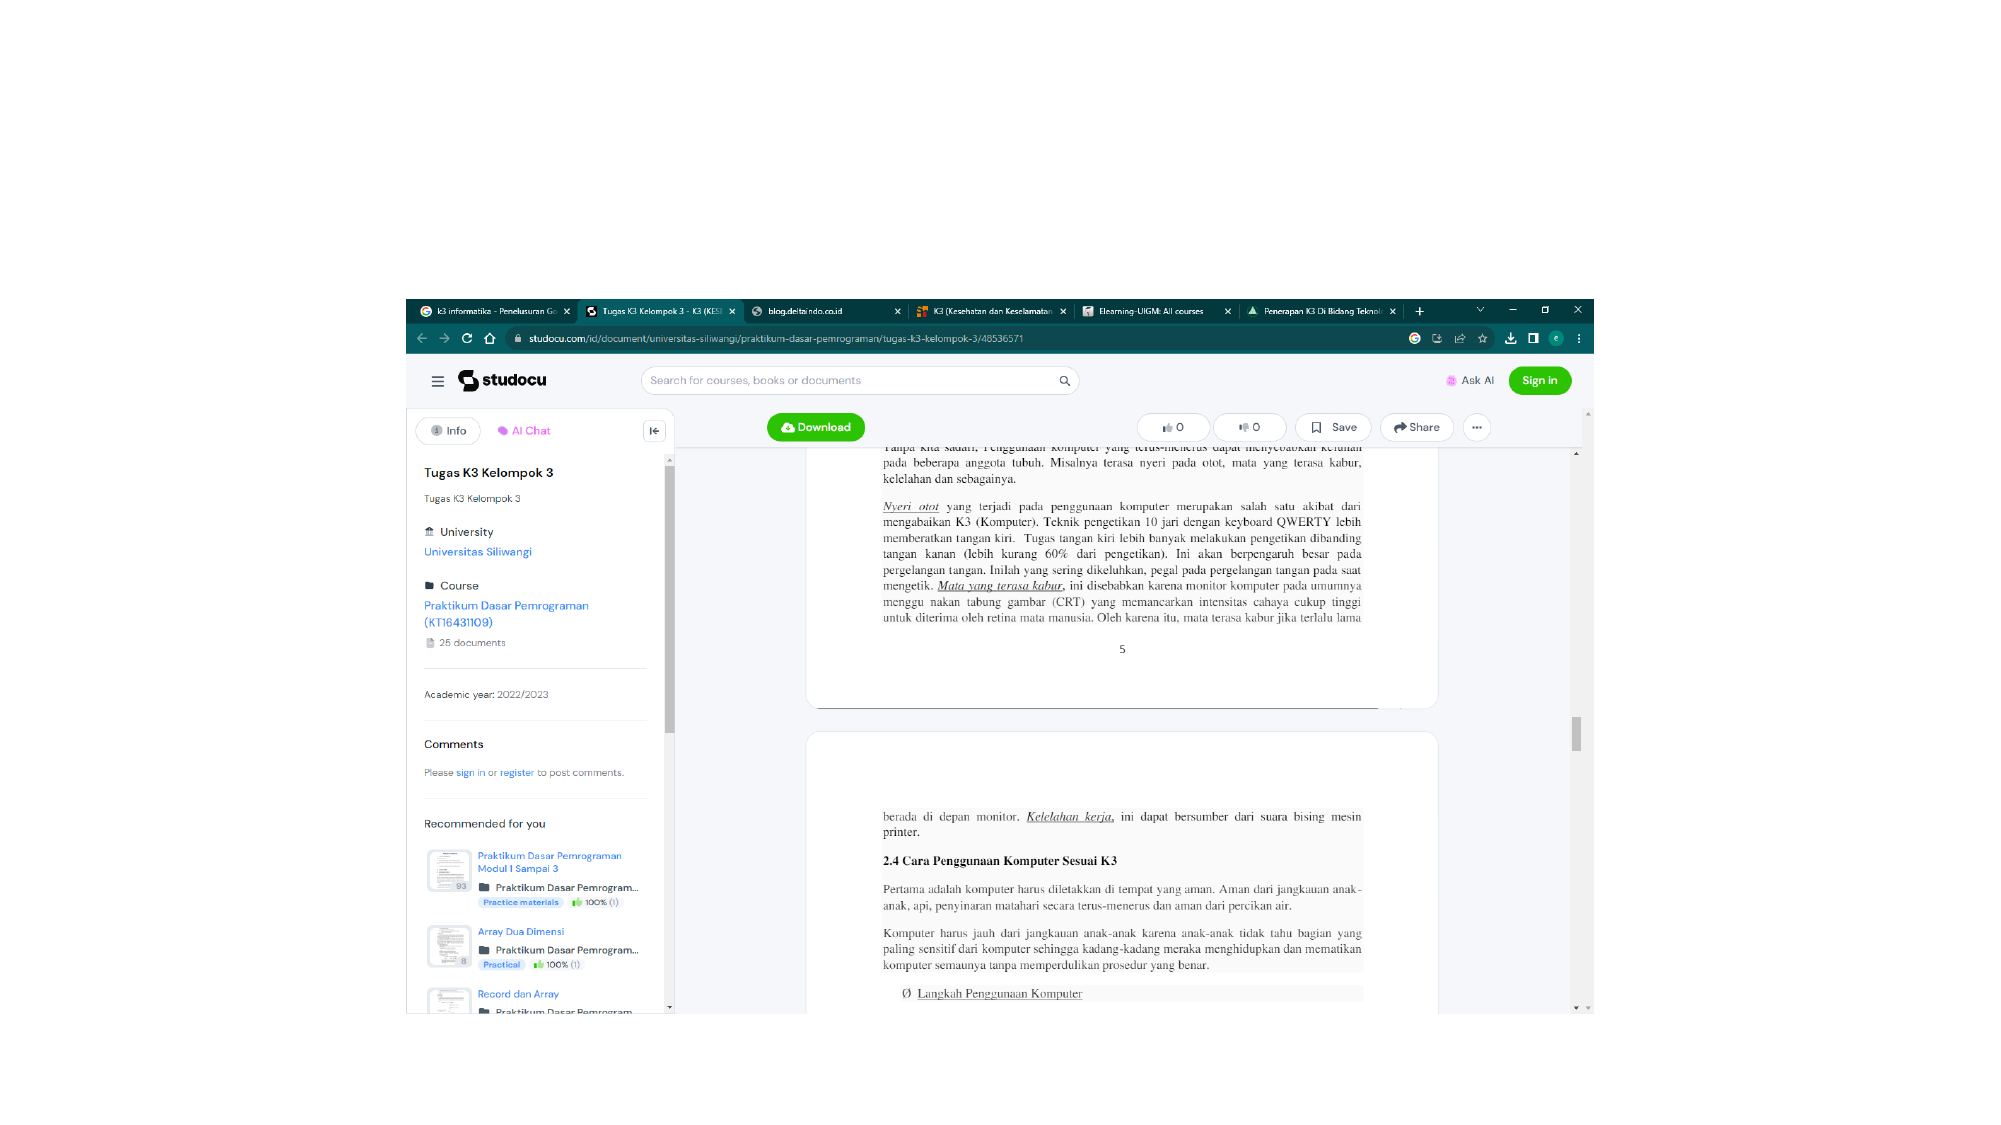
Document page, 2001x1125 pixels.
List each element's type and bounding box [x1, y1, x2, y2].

list [406, 299, 1594, 1014]
